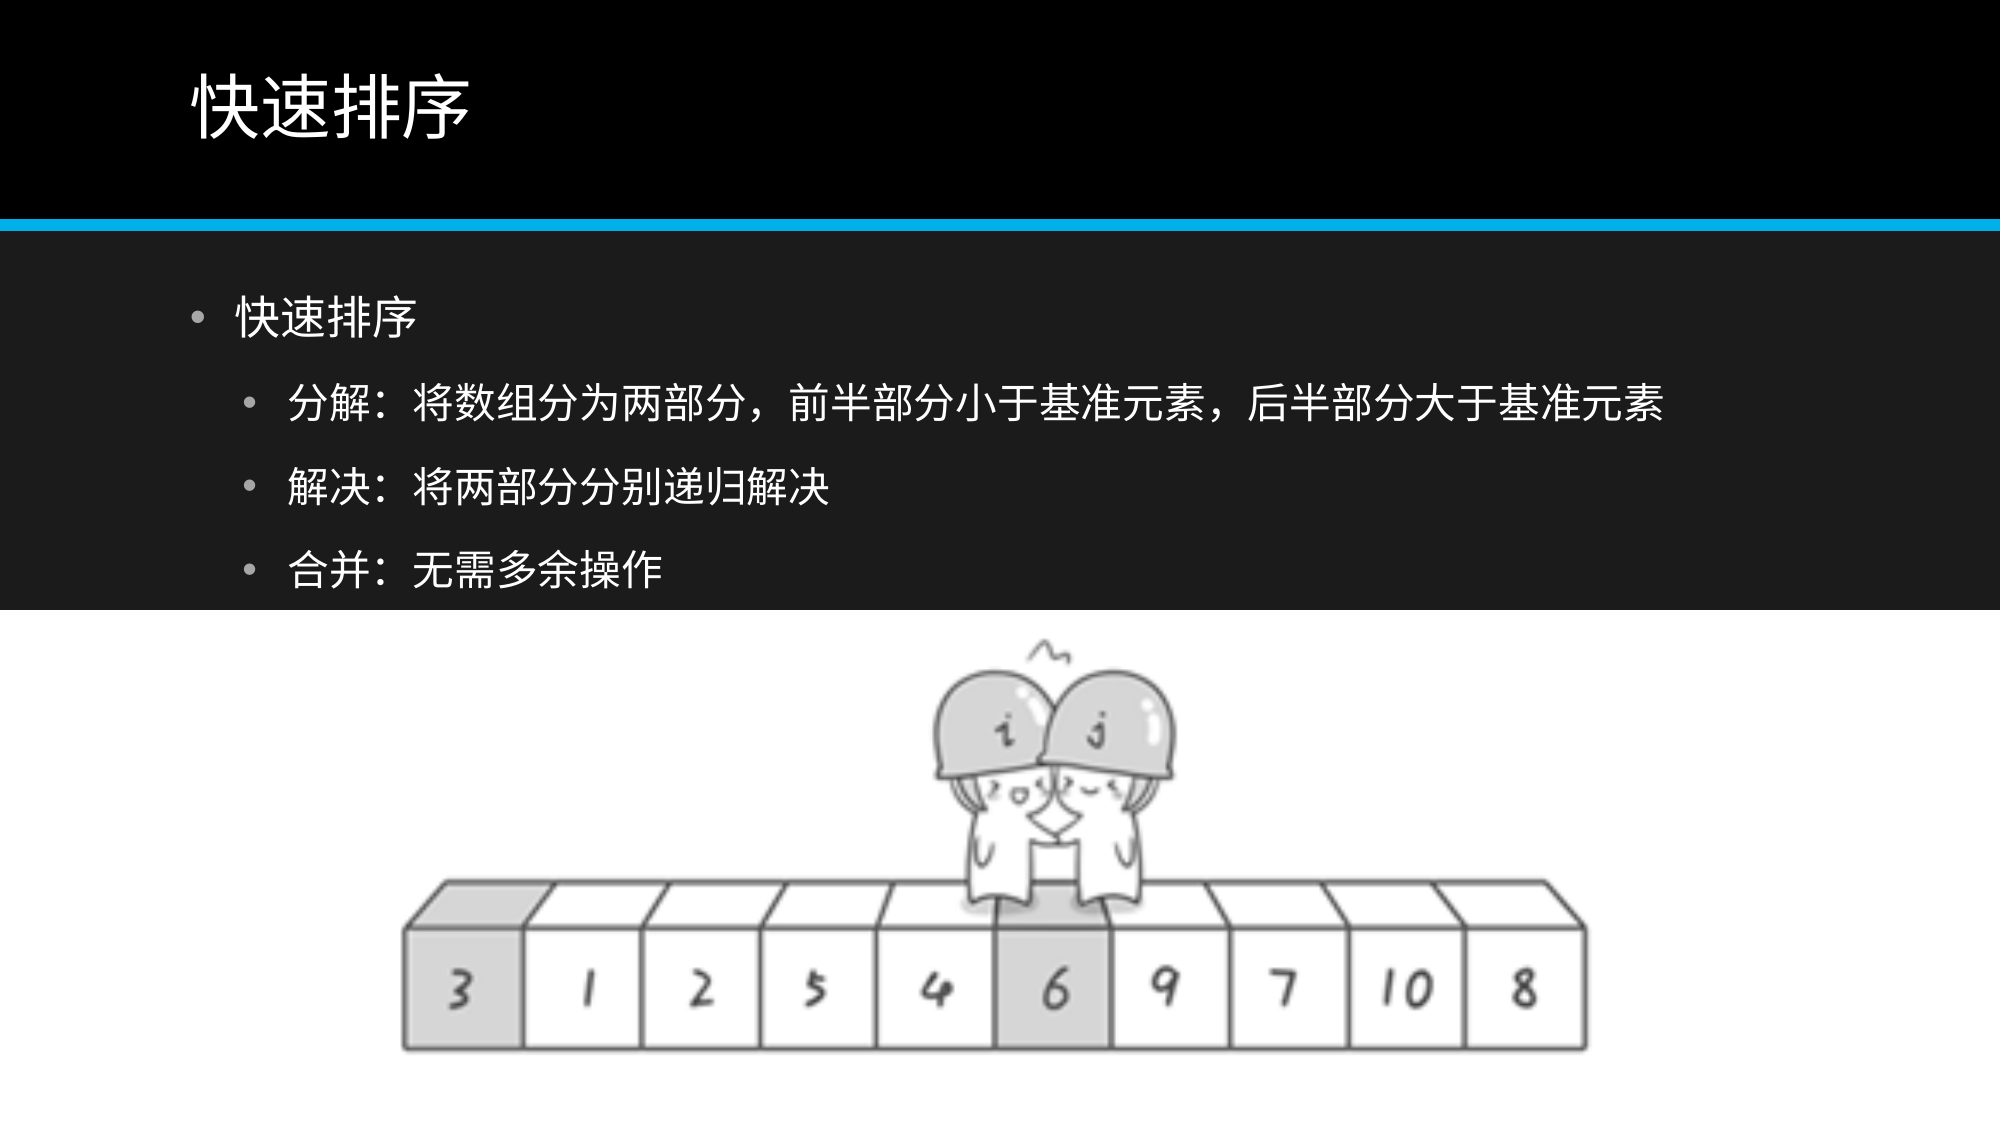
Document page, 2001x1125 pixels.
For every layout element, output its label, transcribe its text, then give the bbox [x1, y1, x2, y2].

list 快速排序 分解：将数组分为两部分，前半部分小于基准元素，后半部分大于基准元素 解决：将两部分分别递归解决 合并：无需多余操作 [174, 281, 1825, 610]
picture [400, 627, 1599, 1069]
text_box [0, 610, 2000, 1125]
title 快速排序 [174, 20, 1825, 201]
